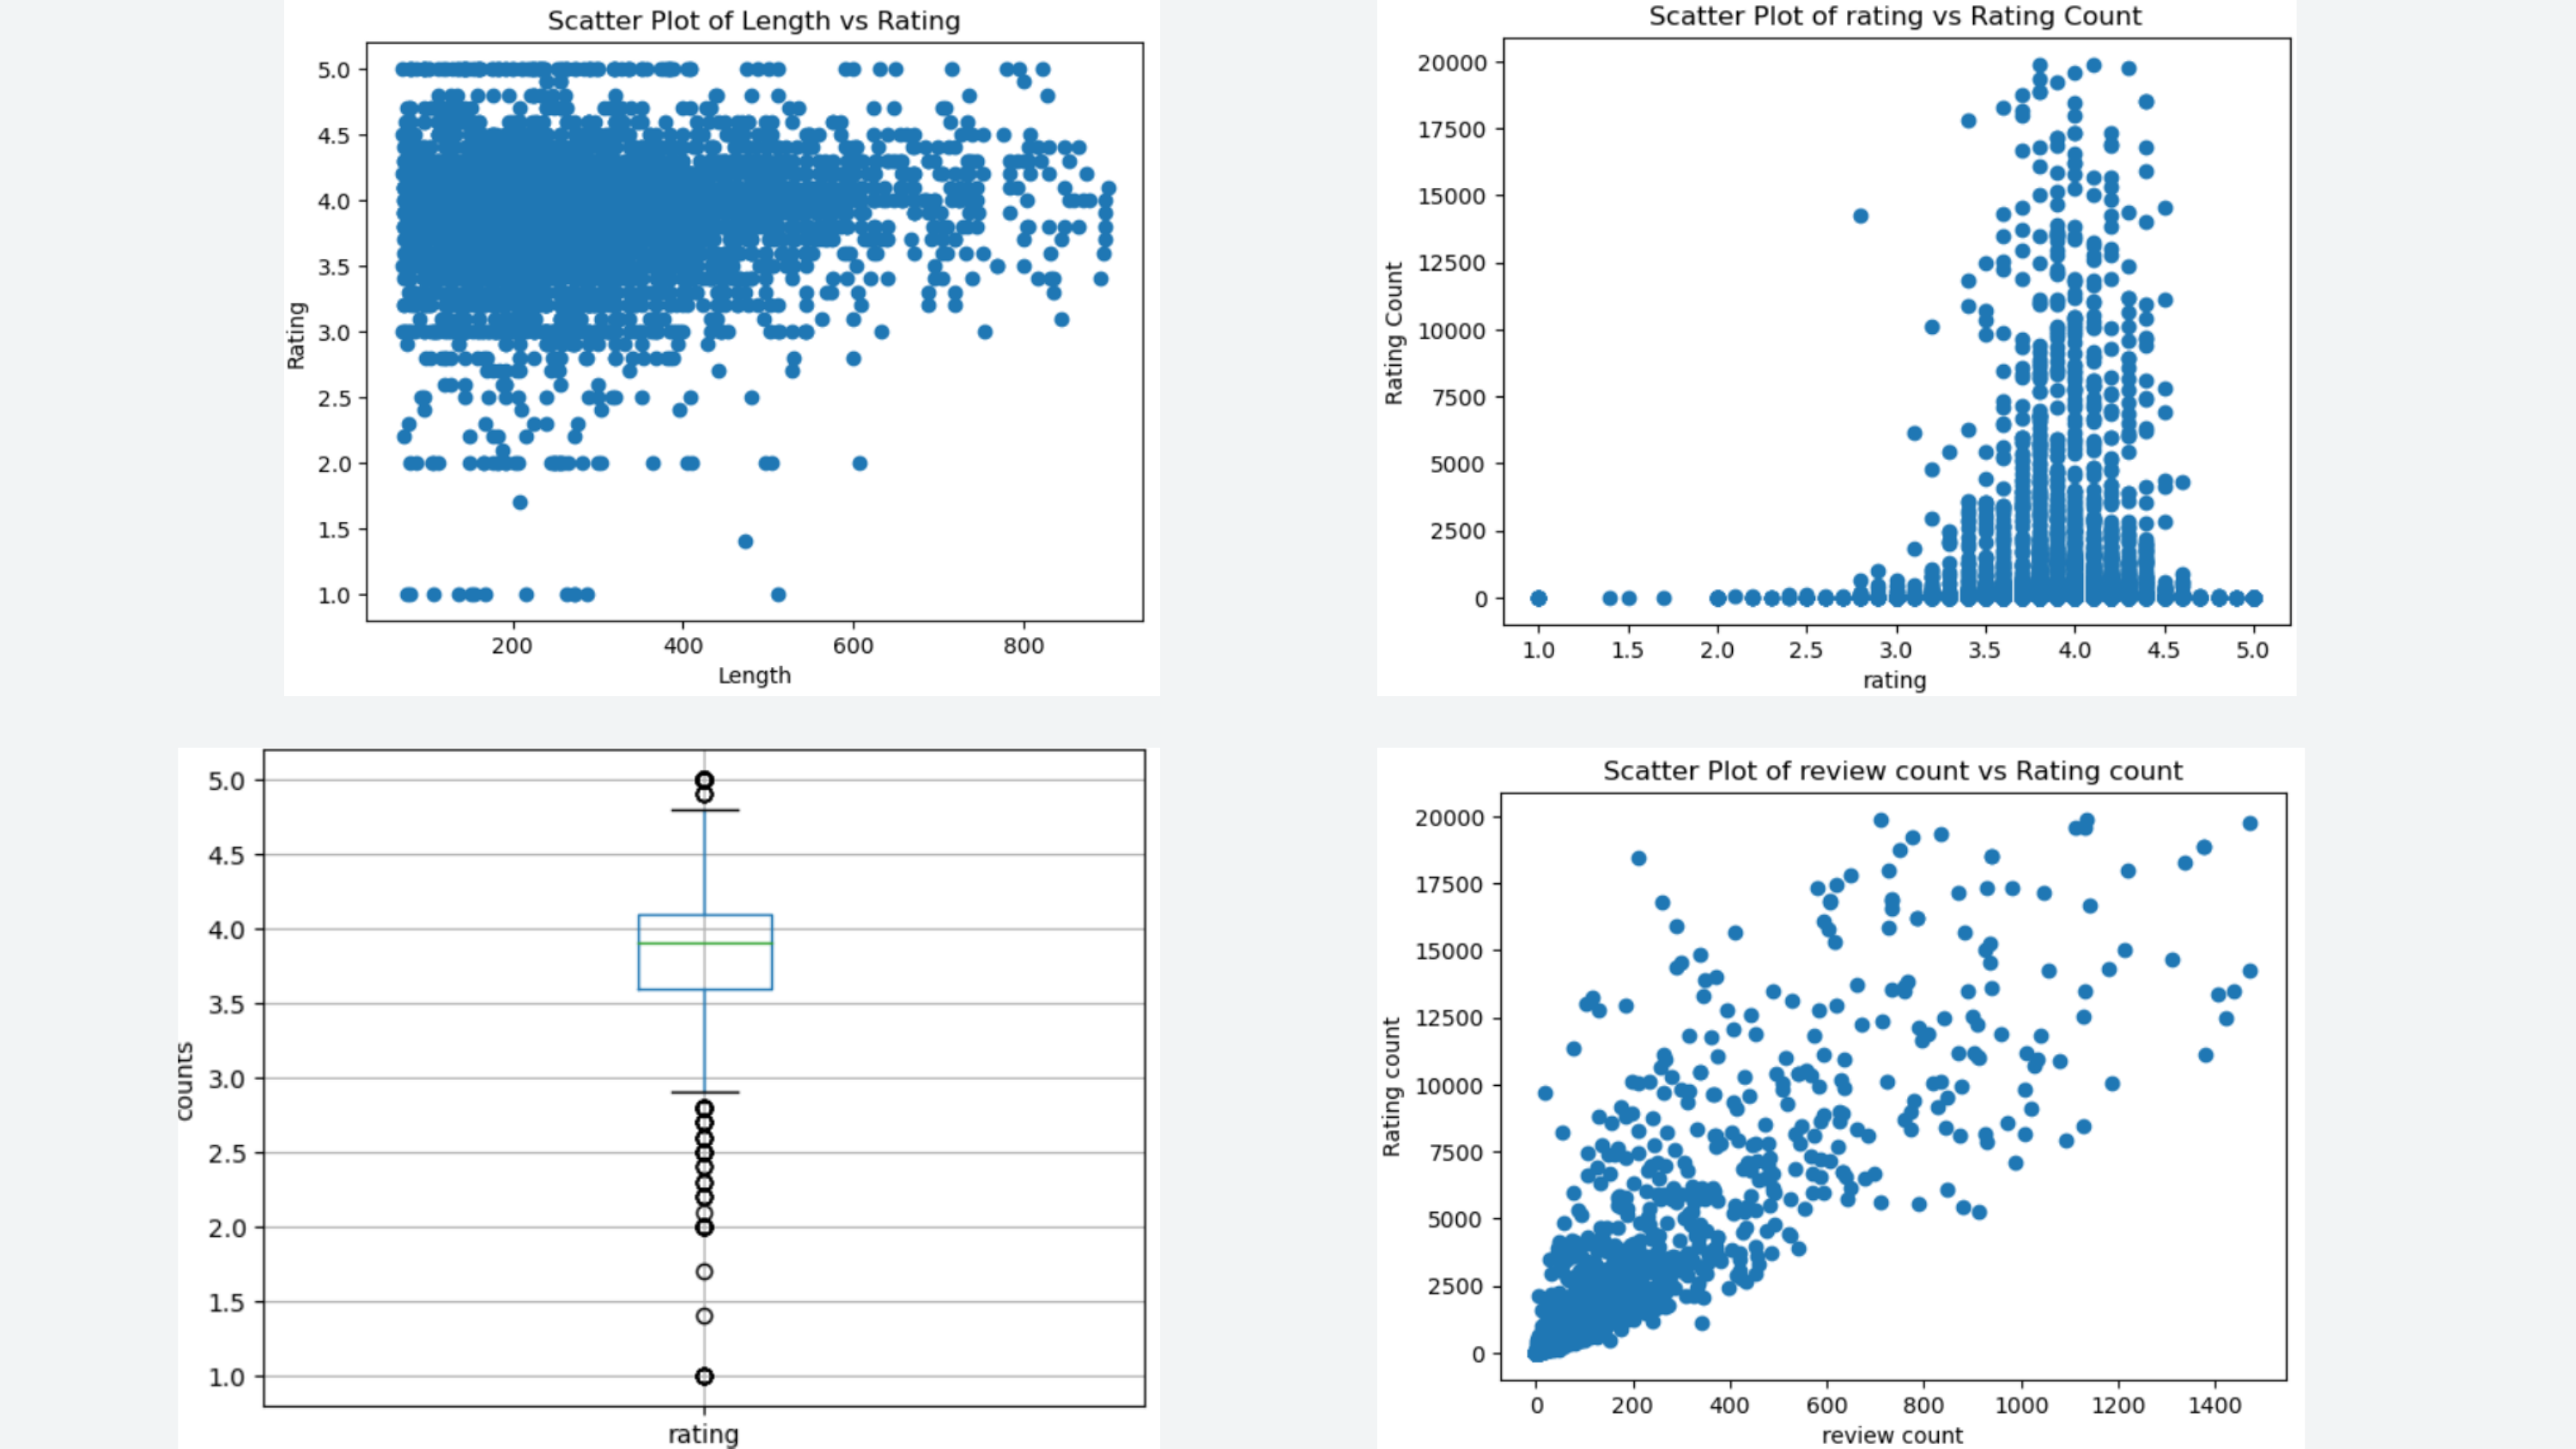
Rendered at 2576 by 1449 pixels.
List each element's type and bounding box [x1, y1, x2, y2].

text_box [1376, 0, 2297, 696]
text_box [283, 0, 1161, 696]
text_box [1376, 748, 2306, 1449]
text_box [178, 748, 1161, 1449]
